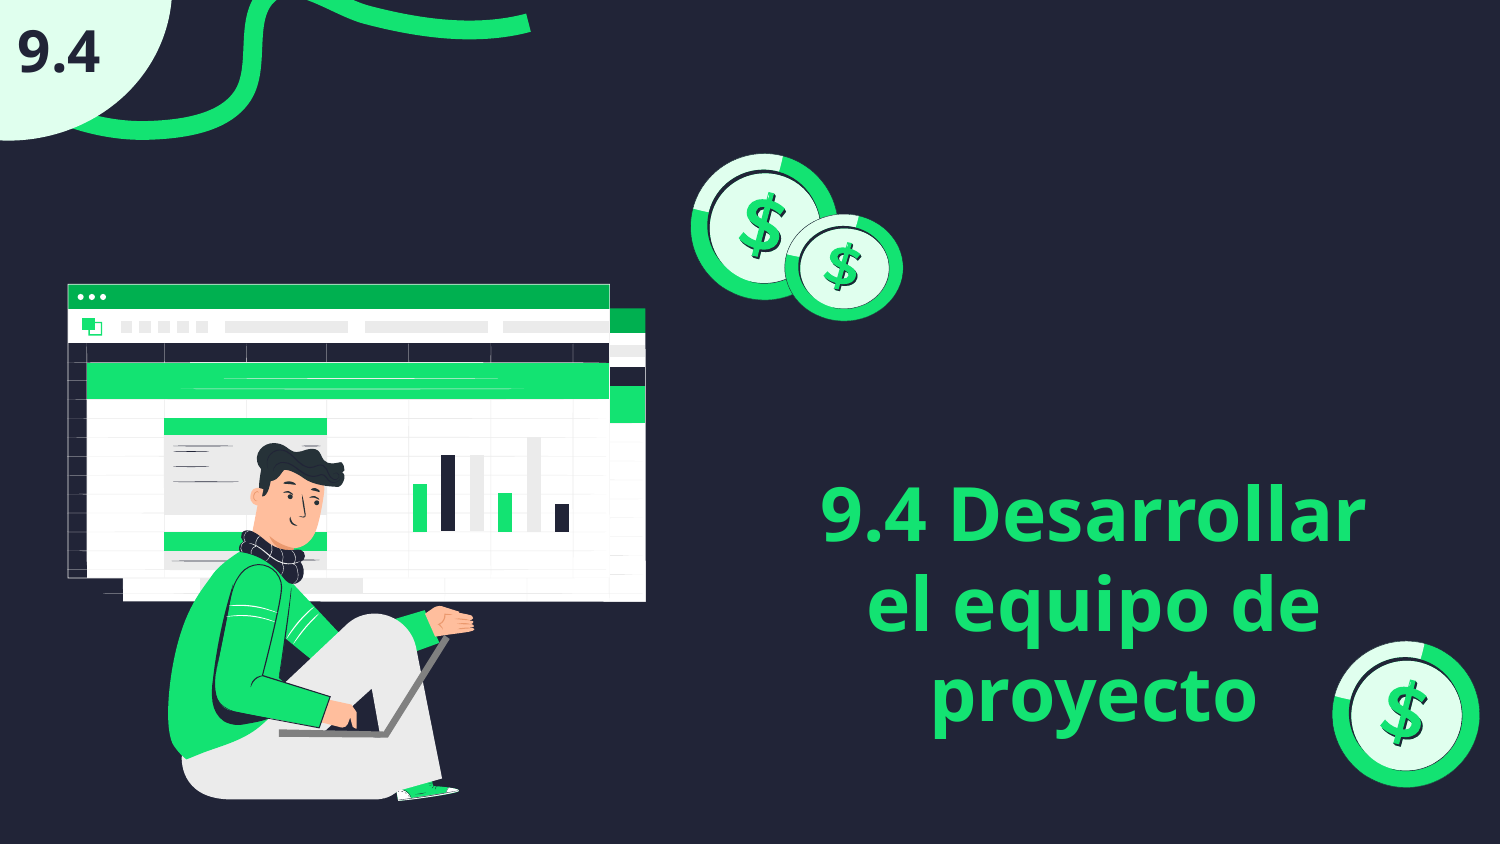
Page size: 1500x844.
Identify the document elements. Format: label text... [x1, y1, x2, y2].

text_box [783, 213, 904, 322]
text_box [1330, 640, 1481, 788]
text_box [163, 442, 475, 802]
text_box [689, 153, 839, 301]
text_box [66, 283, 647, 603]
text_box [0, 0, 172, 141]
text_box 9.4 Desarrollar el equipo de proyecto [769, 464, 1420, 752]
text_box [87, 0, 529, 131]
text_box 9.4 [0, 13, 119, 86]
